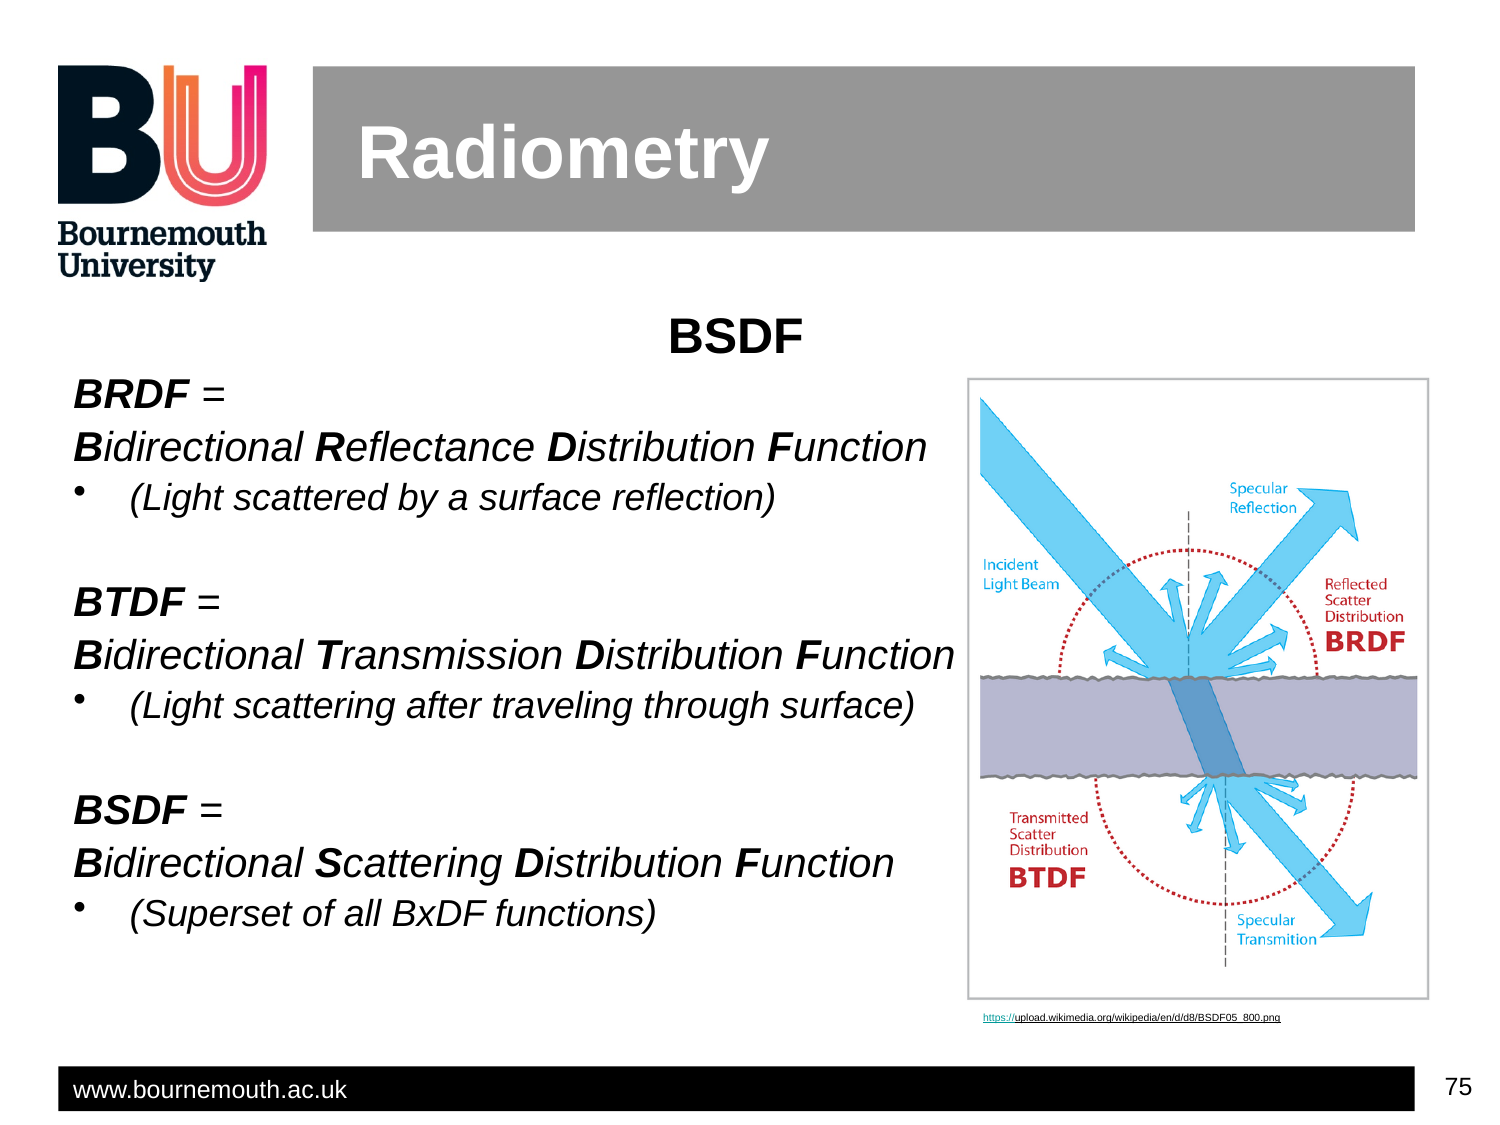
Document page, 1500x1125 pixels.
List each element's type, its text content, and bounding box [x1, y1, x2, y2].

picture [58, 58, 274, 282]
list BSDF BRDF = Bidirectional Reflectance Distribution Function (Light scattered by a surface reflection) BTDF = Bidirectional Transmission Distribution Function (Light scattering after traveling through surface) BSDF = Bidirectional Scattering Distribution Function (Superset of all BxDF functions) [58, 302, 1414, 1066]
title Radiometry [312, 66, 1416, 232]
text_box https://upload.wikimedia.org/wikipedia/en/d/d8/BSDF05_800.png [968, 1012, 1306, 1032]
picture [962, 373, 1433, 1005]
